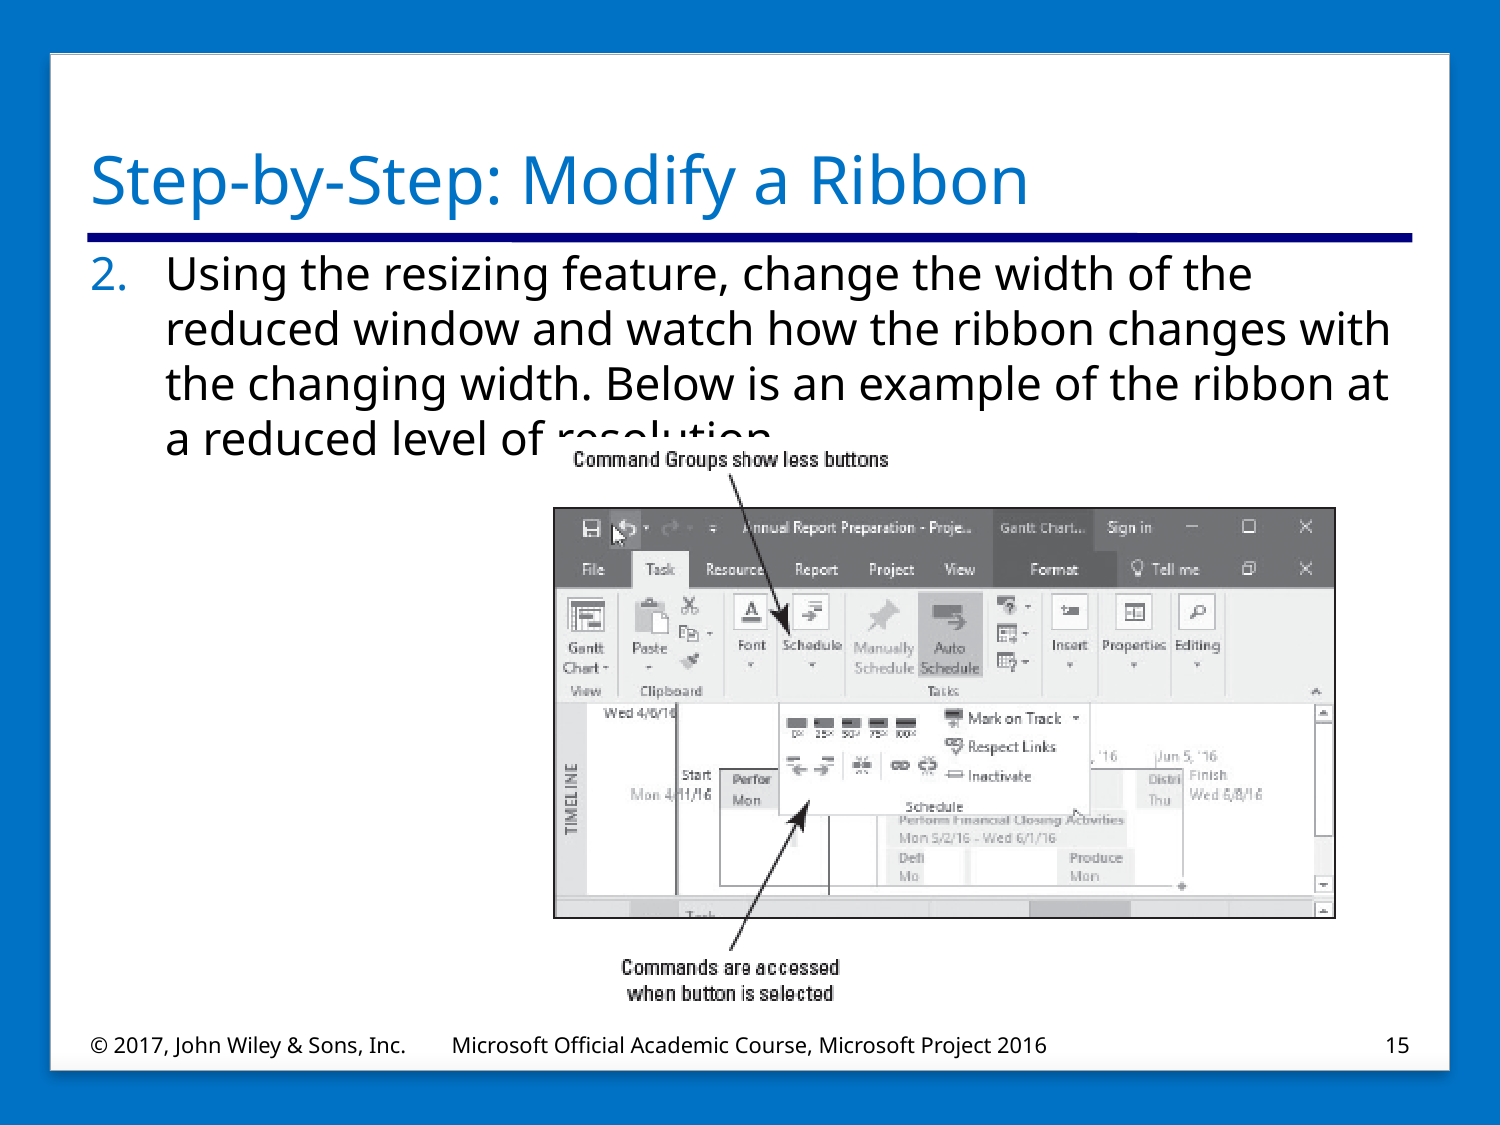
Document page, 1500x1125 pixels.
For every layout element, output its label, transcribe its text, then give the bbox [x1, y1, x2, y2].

list Using the resizing feature, change the width of the reduced window and watch how the ribbon changes with the changing width. Below is an example of the ribbon at a reduced level of resolution. [75, 237, 1425, 488]
title Step-by-Step: Modify a Ribbon [74, 74, 1426, 226]
picture [537, 437, 1363, 1017]
footer Microsoft Official Academic Course, Microsoft Project 2016 [431, 1024, 1069, 1103]
slide_number © 2017, John Wiley & Sons, Inc. [74, 1024, 426, 1103]
slide_number 15 [1074, 1024, 1426, 1103]
